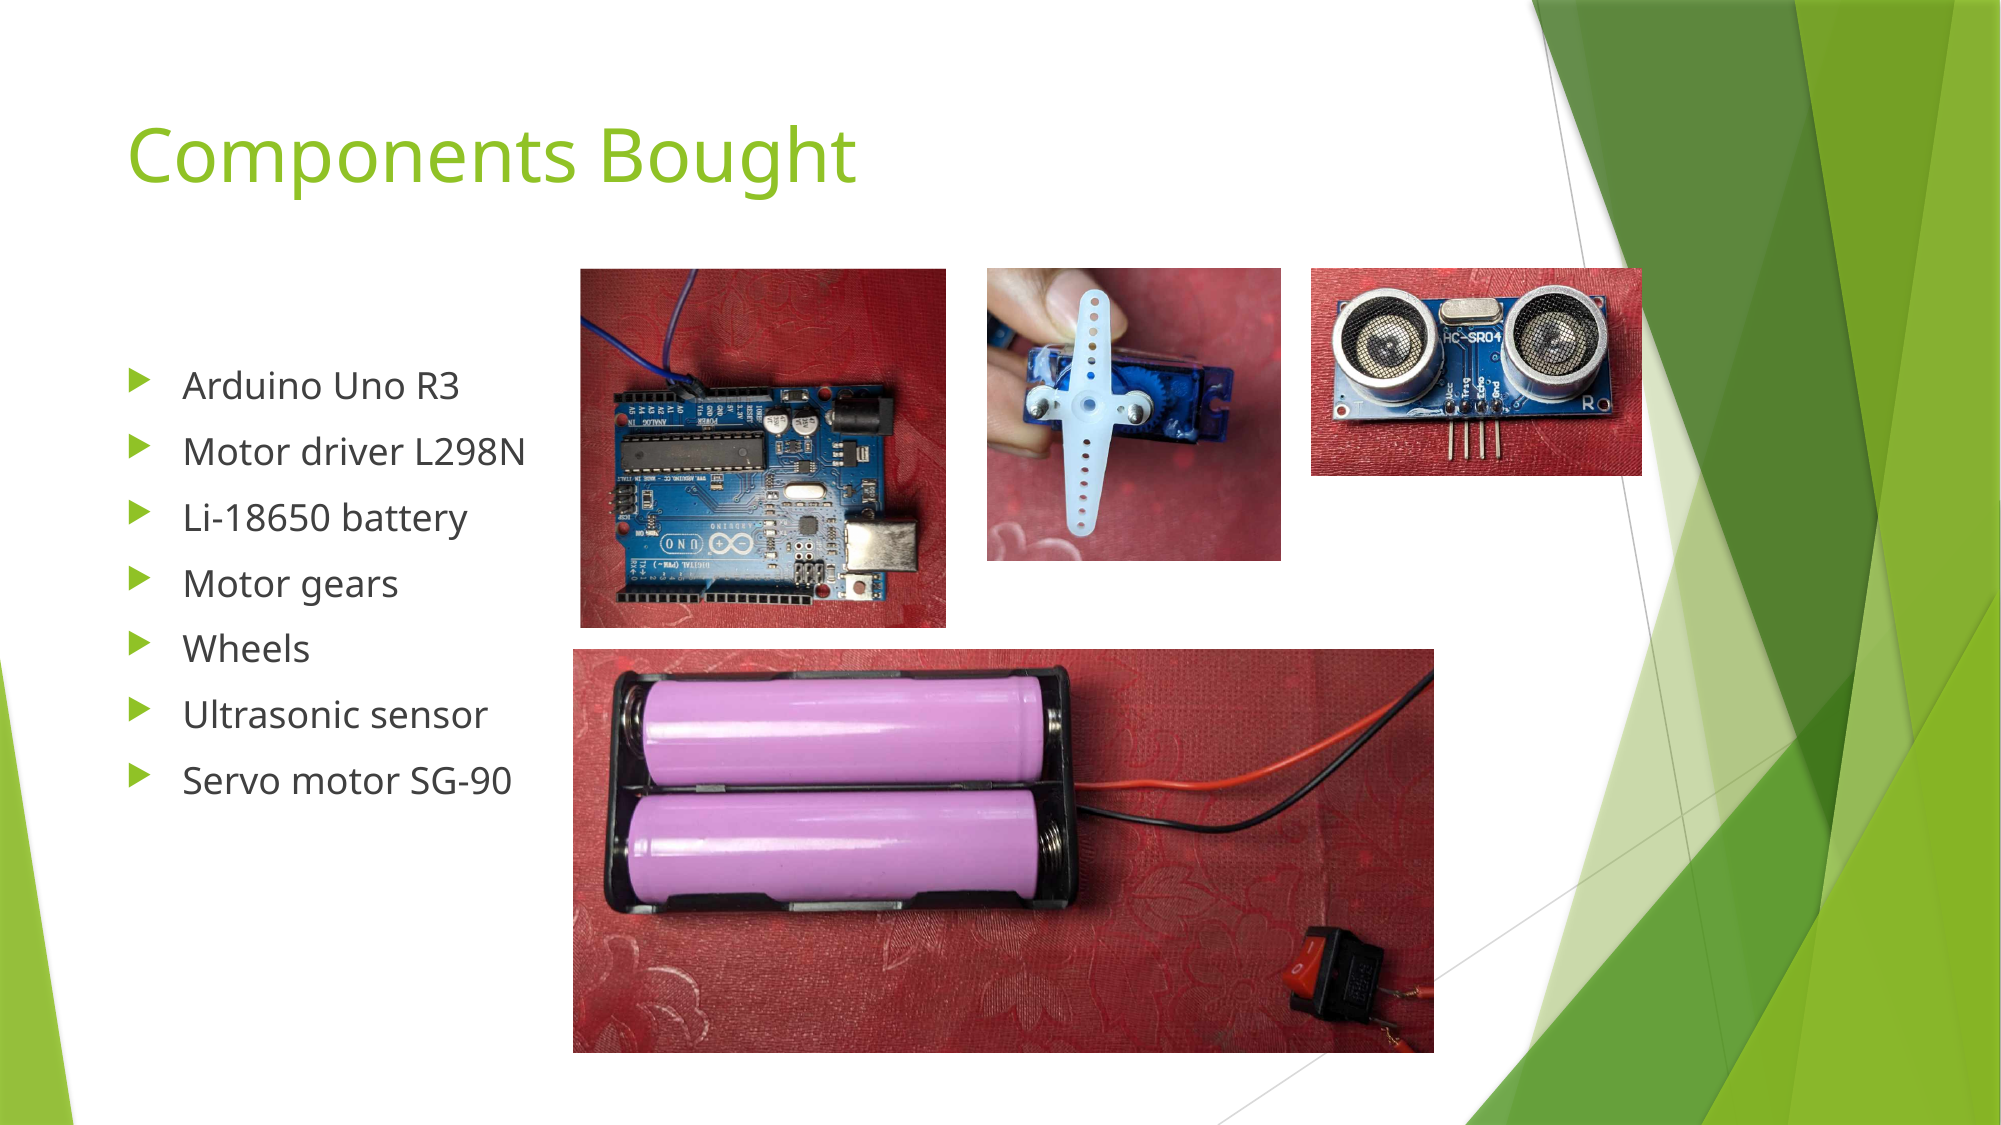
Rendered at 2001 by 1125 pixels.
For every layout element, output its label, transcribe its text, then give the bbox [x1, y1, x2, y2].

picture [986, 267, 1282, 562]
title Components Bought [111, 99, 1522, 317]
list Arduino Uno R3 Motor driver L298N Li-18650 battery Motor gears Wheels Ultrasonic sensor Servo motor SG-90 [111, 354, 1522, 992]
picture [572, 648, 1434, 1053]
picture [1310, 267, 1642, 477]
picture [581, 264, 946, 632]
